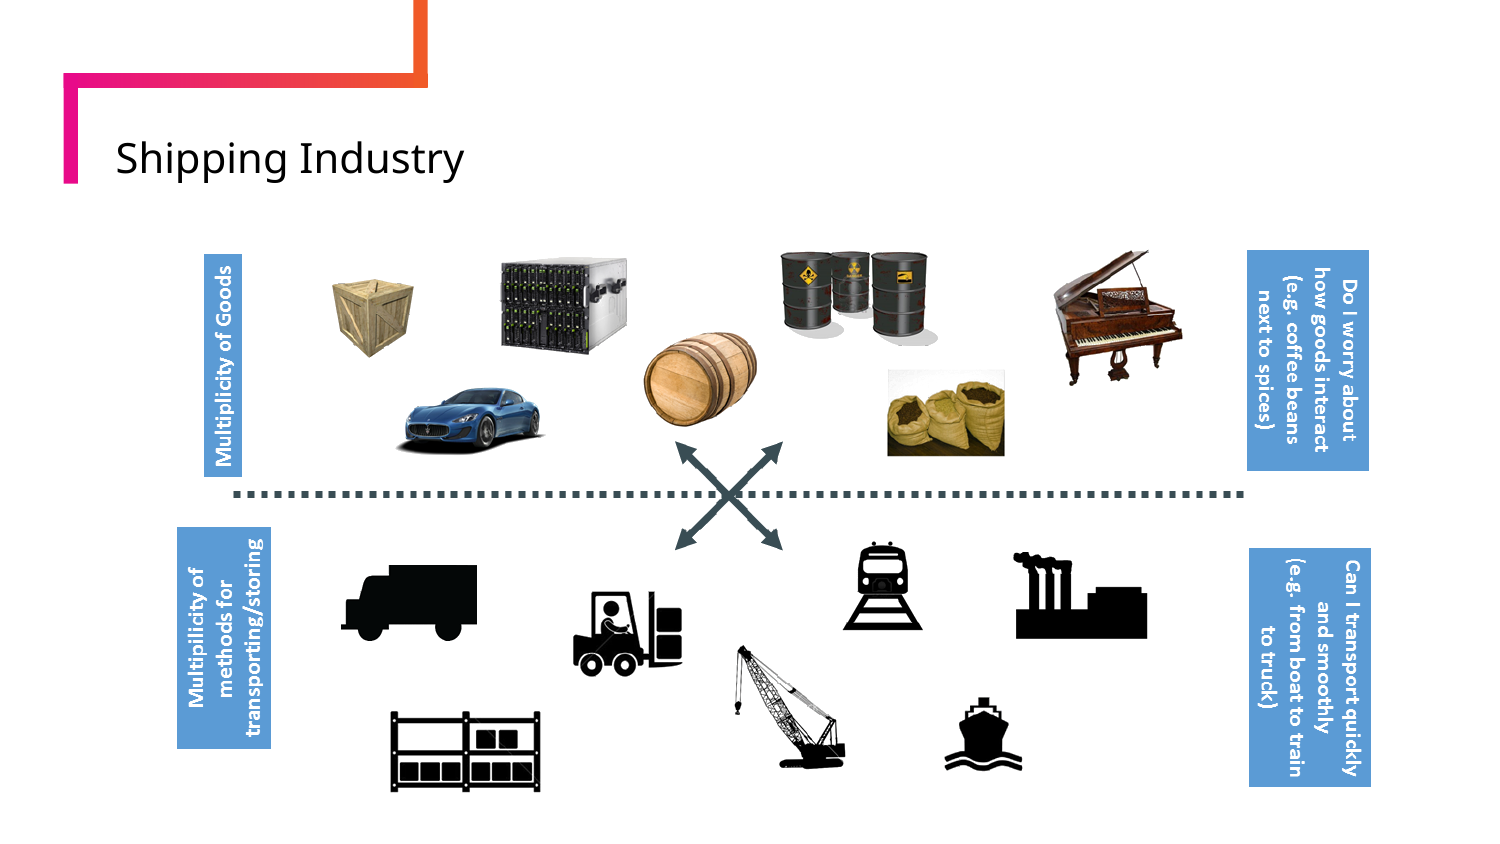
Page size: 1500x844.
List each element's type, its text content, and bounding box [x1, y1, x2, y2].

picture [172, 221, 1383, 807]
title Shipping Industry [100, 117, 1455, 169]
